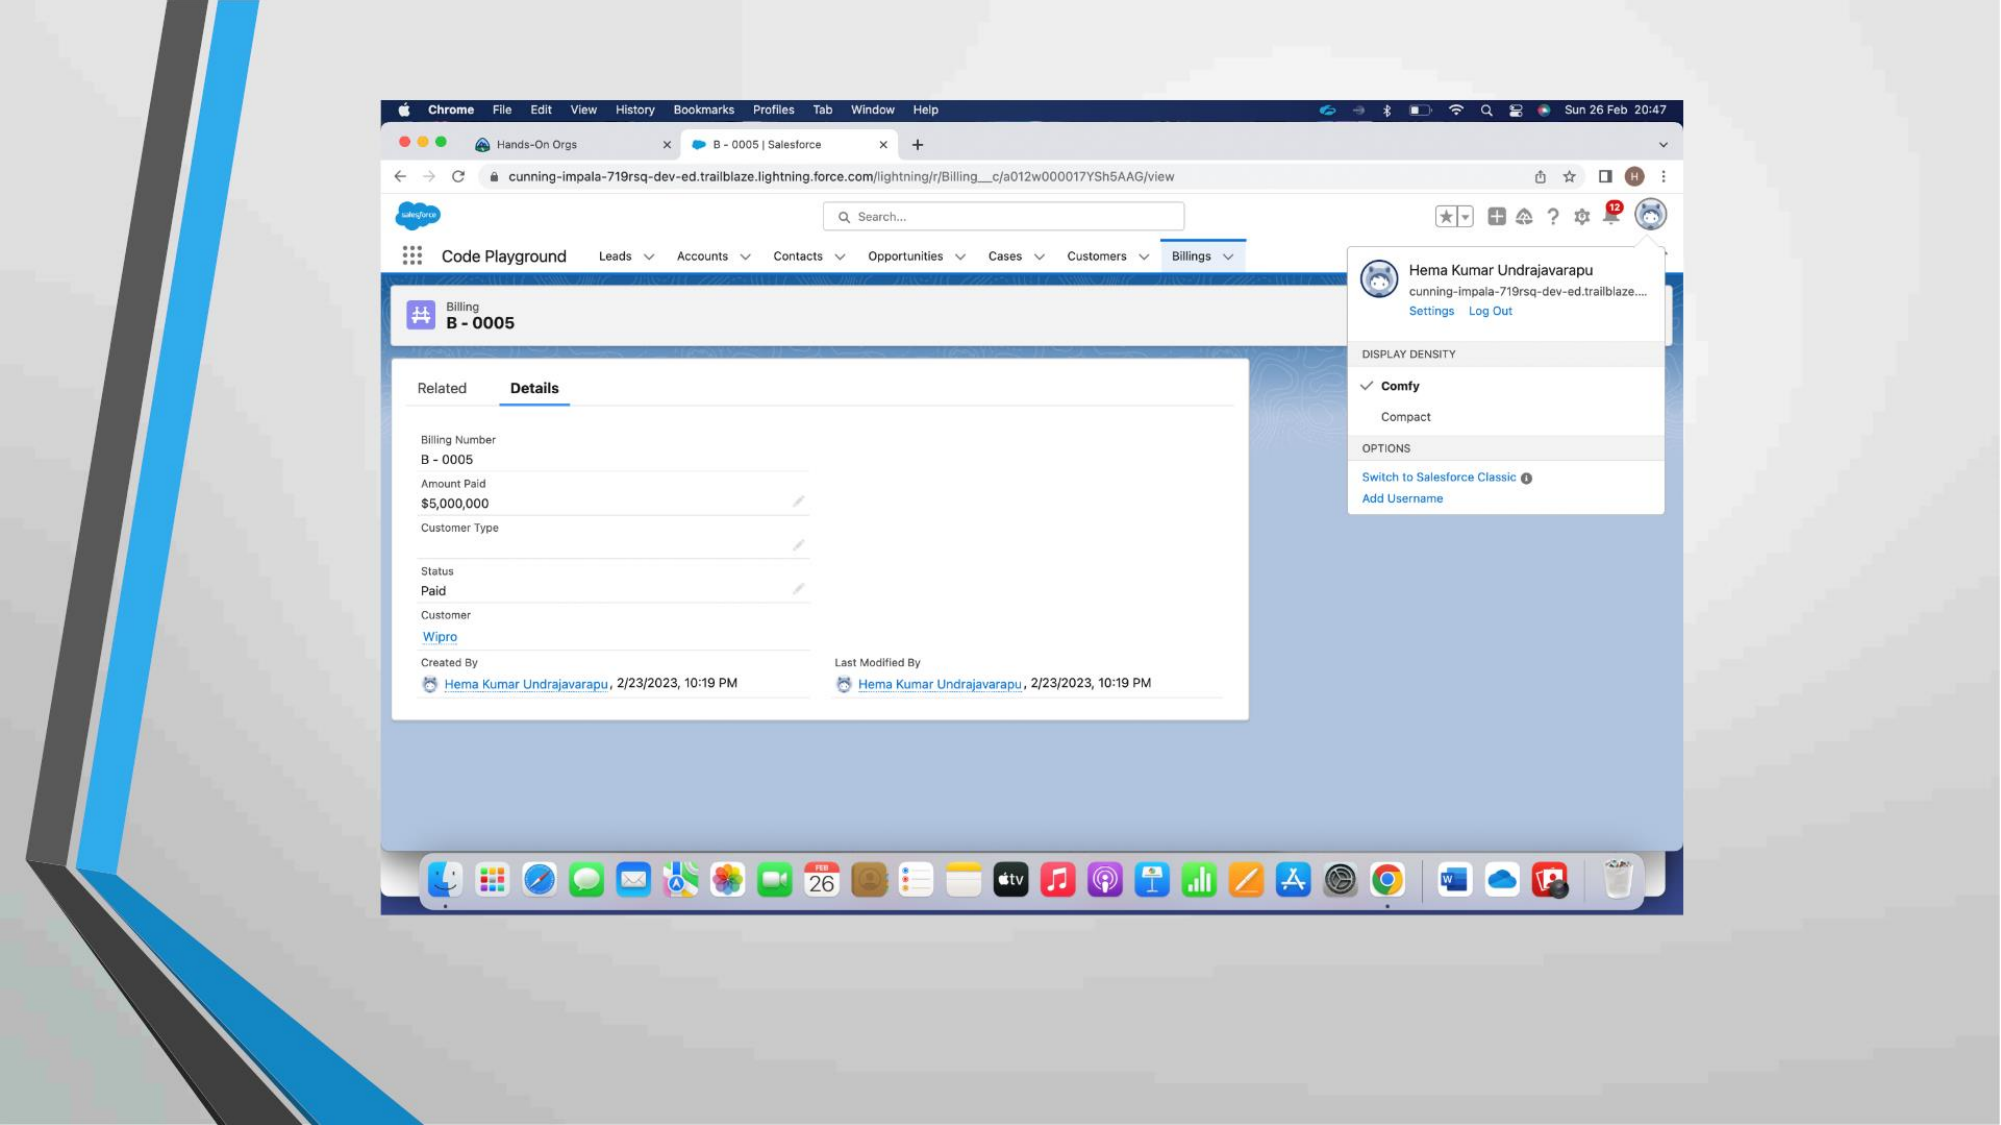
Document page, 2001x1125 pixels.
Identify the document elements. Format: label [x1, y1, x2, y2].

text_box [0, 0, 2000, 1125]
